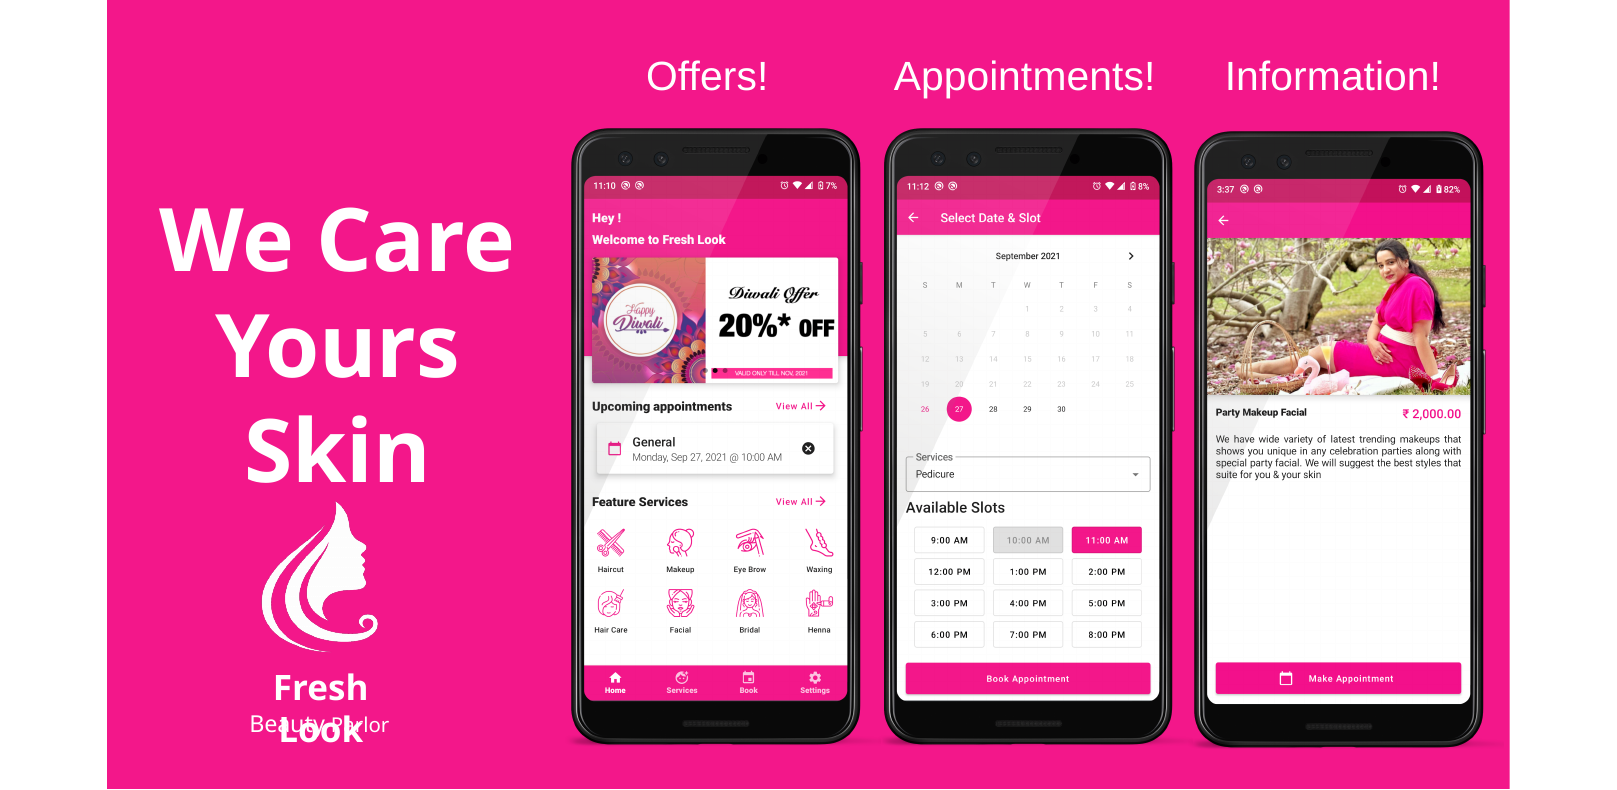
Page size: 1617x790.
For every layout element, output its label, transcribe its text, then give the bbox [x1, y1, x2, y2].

text_box Information! [1181, 42, 1486, 107]
picture [544, 127, 1504, 752]
text_box [106, 0, 1511, 789]
text_box We Care Yours Skin [126, 176, 544, 508]
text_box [211, 488, 430, 746]
text_box Appointments! [852, 42, 1181, 107]
text_box Offers! [562, 42, 852, 107]
